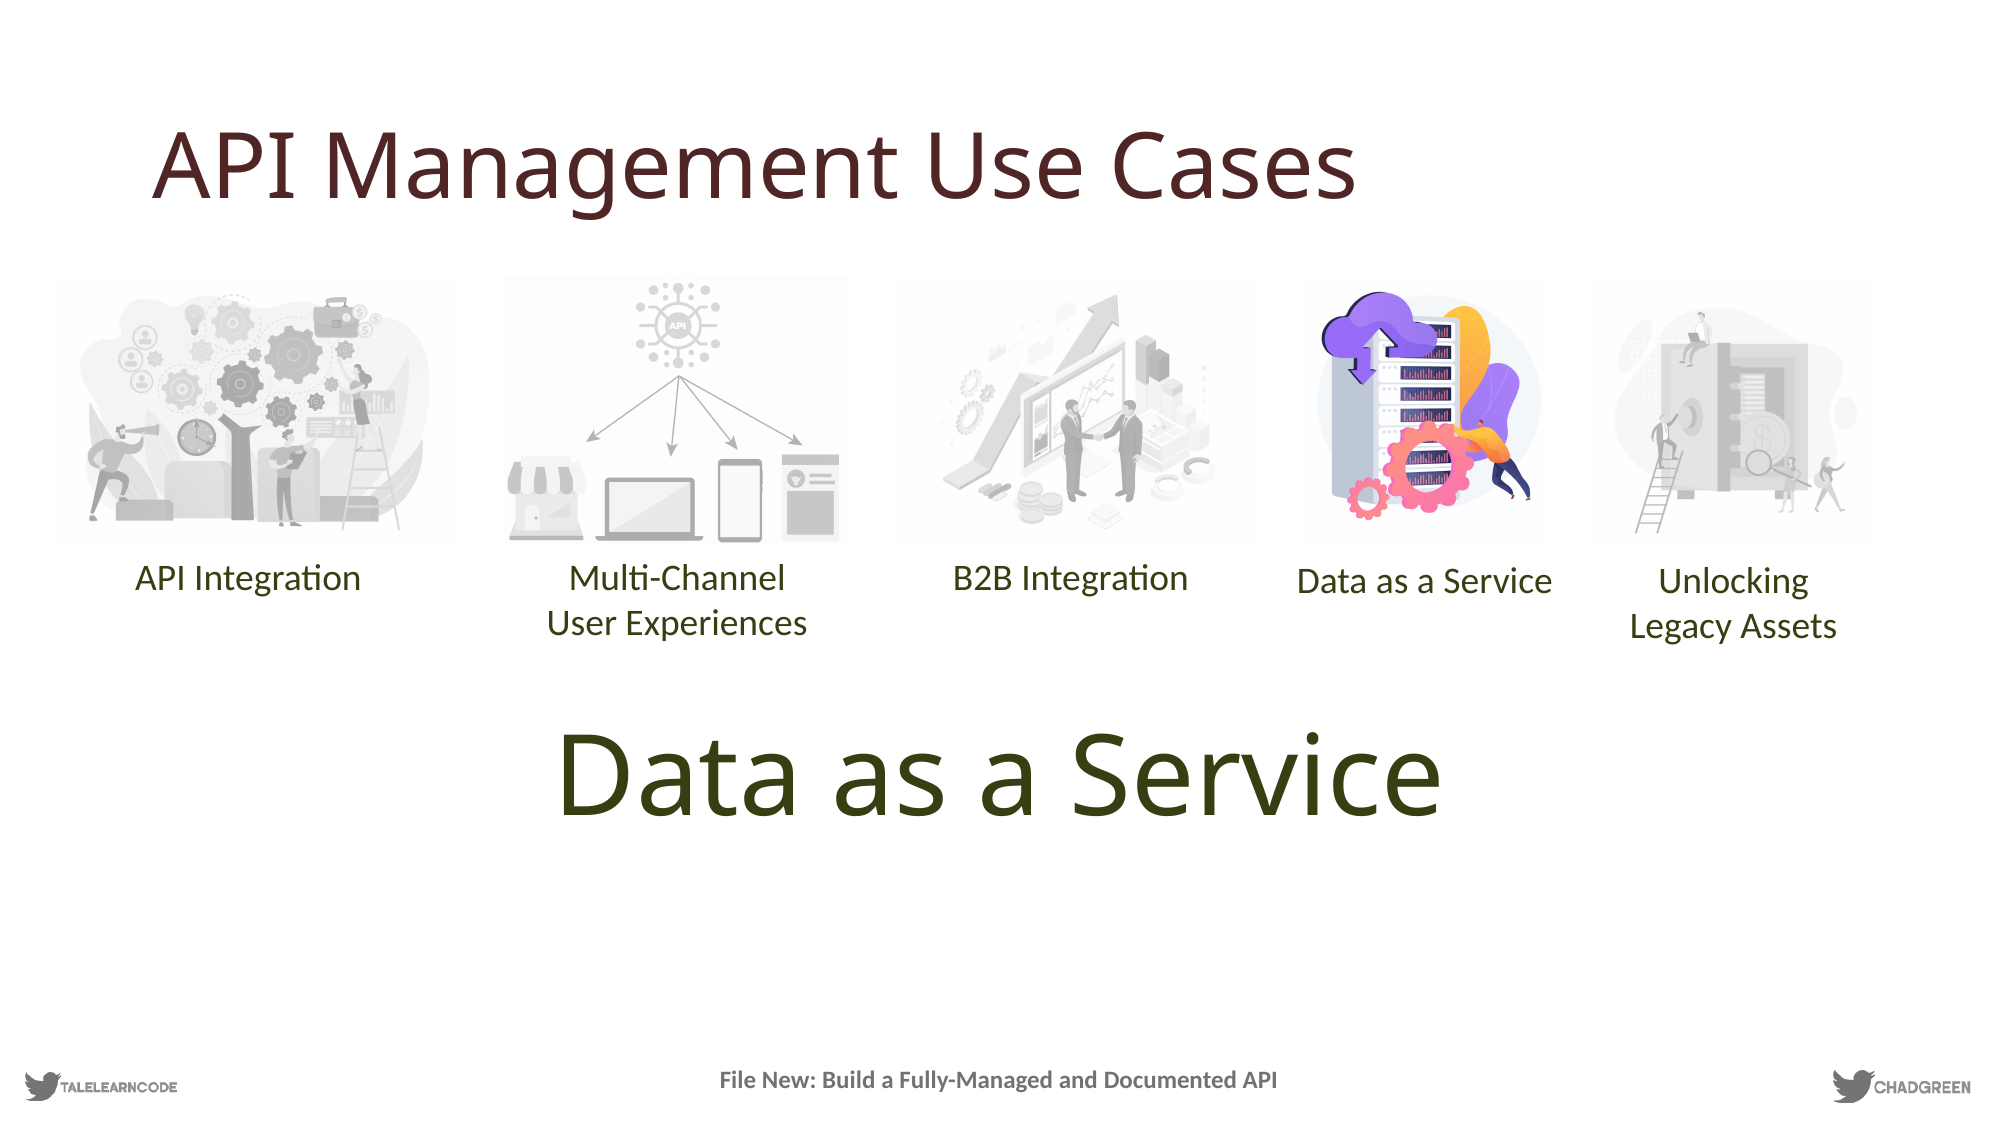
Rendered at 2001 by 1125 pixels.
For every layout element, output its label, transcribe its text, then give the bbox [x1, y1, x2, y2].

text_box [1560, 277, 1907, 655]
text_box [898, 277, 1252, 606]
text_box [1252, 277, 1560, 610]
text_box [54, 277, 457, 606]
title API Management Use Cases [137, 59, 1863, 278]
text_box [504, 277, 850, 652]
text_box Data as a Service [538, 695, 1462, 846]
